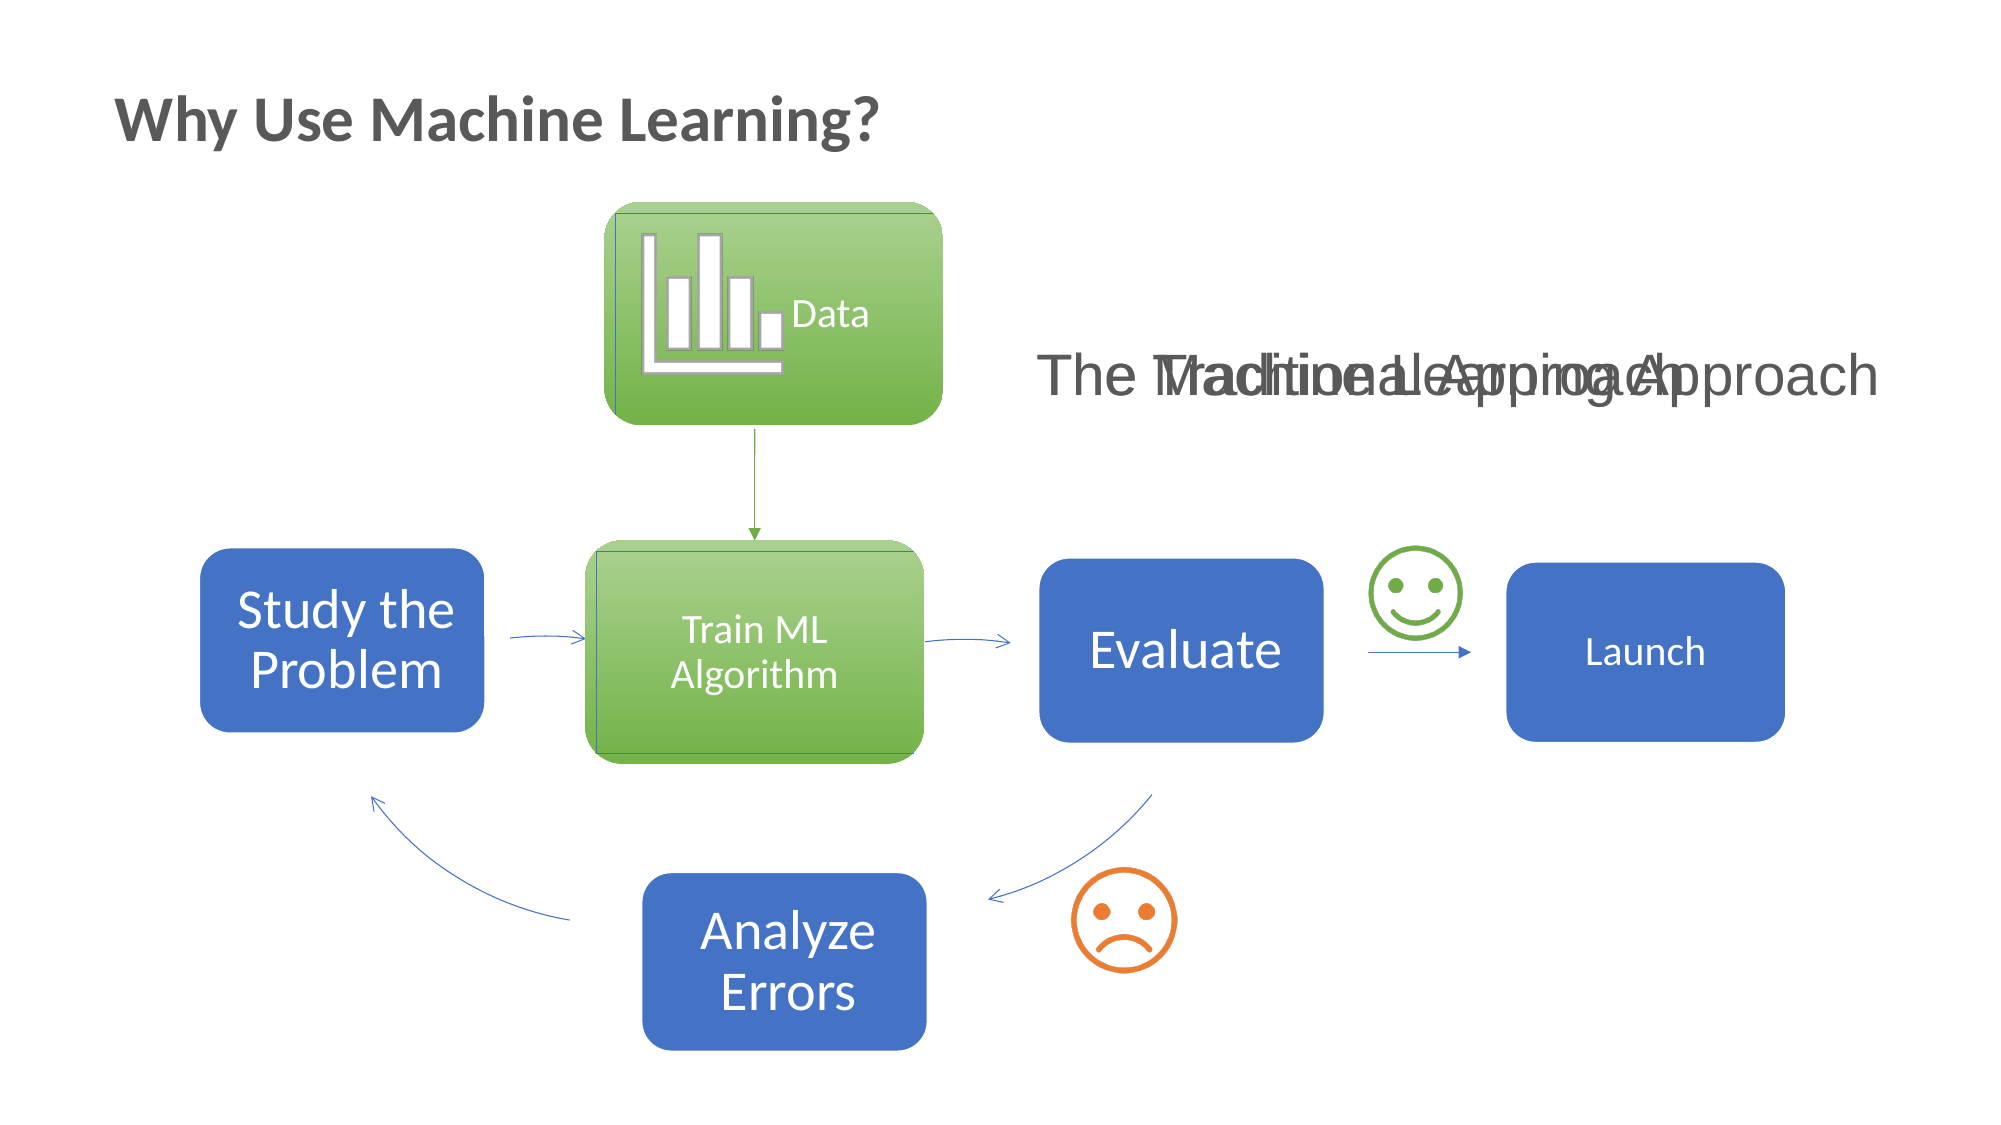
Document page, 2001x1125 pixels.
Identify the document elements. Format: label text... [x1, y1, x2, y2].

picture [614, 206, 811, 403]
text_box The Machine Learning Approach [1448, 315, 1900, 394]
text_box Why Use Machine Learning? [99, 45, 1900, 163]
picture [1057, 853, 1191, 987]
picture [1356, 533, 1475, 653]
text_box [585, 540, 925, 764]
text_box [1505, 561, 1787, 743]
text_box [99, 313, 1448, 1116]
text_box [604, 201, 944, 426]
